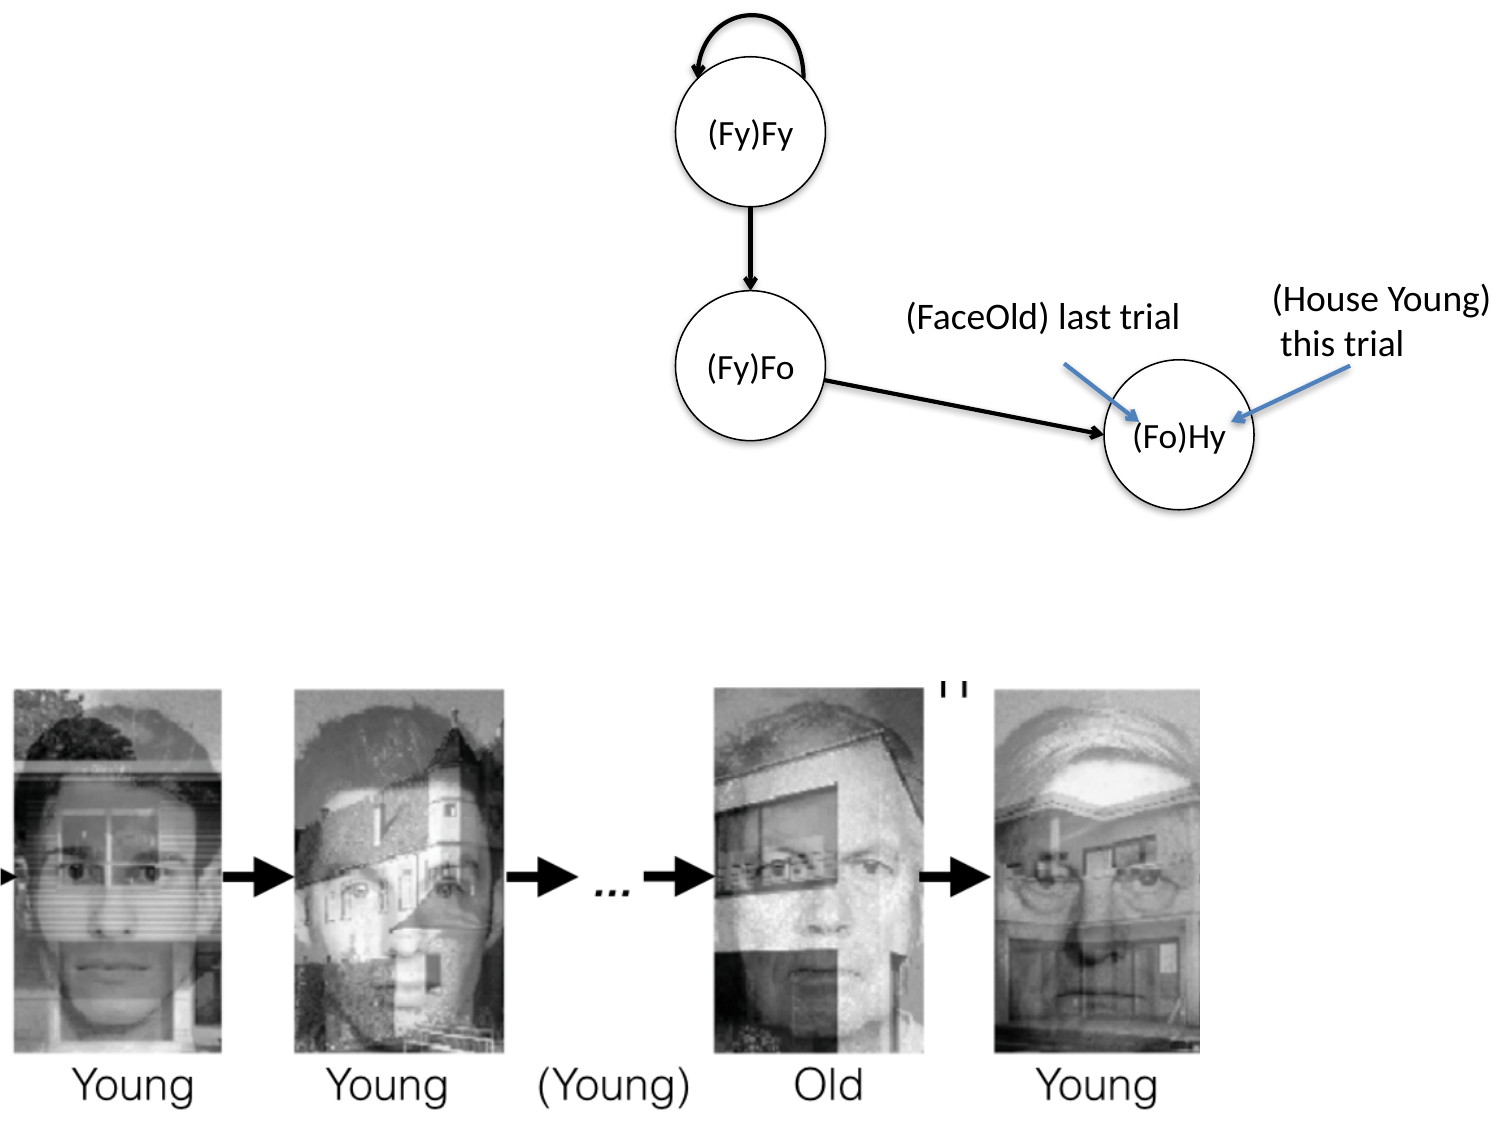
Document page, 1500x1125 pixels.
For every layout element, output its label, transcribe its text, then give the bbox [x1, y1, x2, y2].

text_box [887, 284, 1199, 423]
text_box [1230, 266, 1500, 423]
text_box (Fo)Hy [1103, 363, 1255, 511]
text_box (Fy)Fy [674, 56, 827, 208]
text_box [750, 365, 1105, 435]
text_box (Fy)Fo [674, 290, 827, 442]
picture [0, 680, 1201, 1125]
